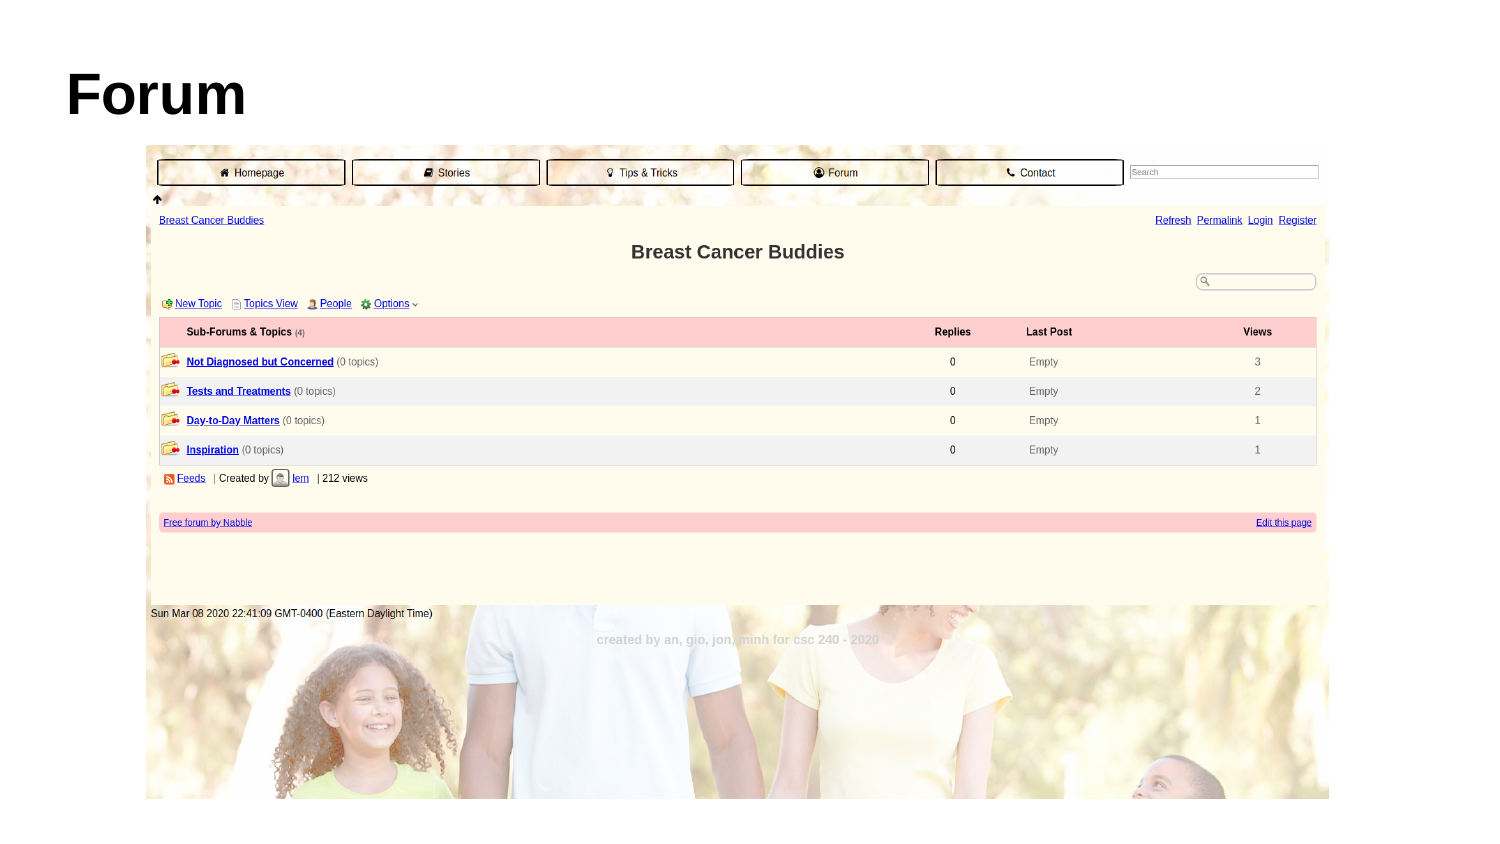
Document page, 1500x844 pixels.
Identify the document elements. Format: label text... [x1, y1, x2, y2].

picture [146, 145, 1329, 799]
title Forum [51, 41, 1449, 136]
